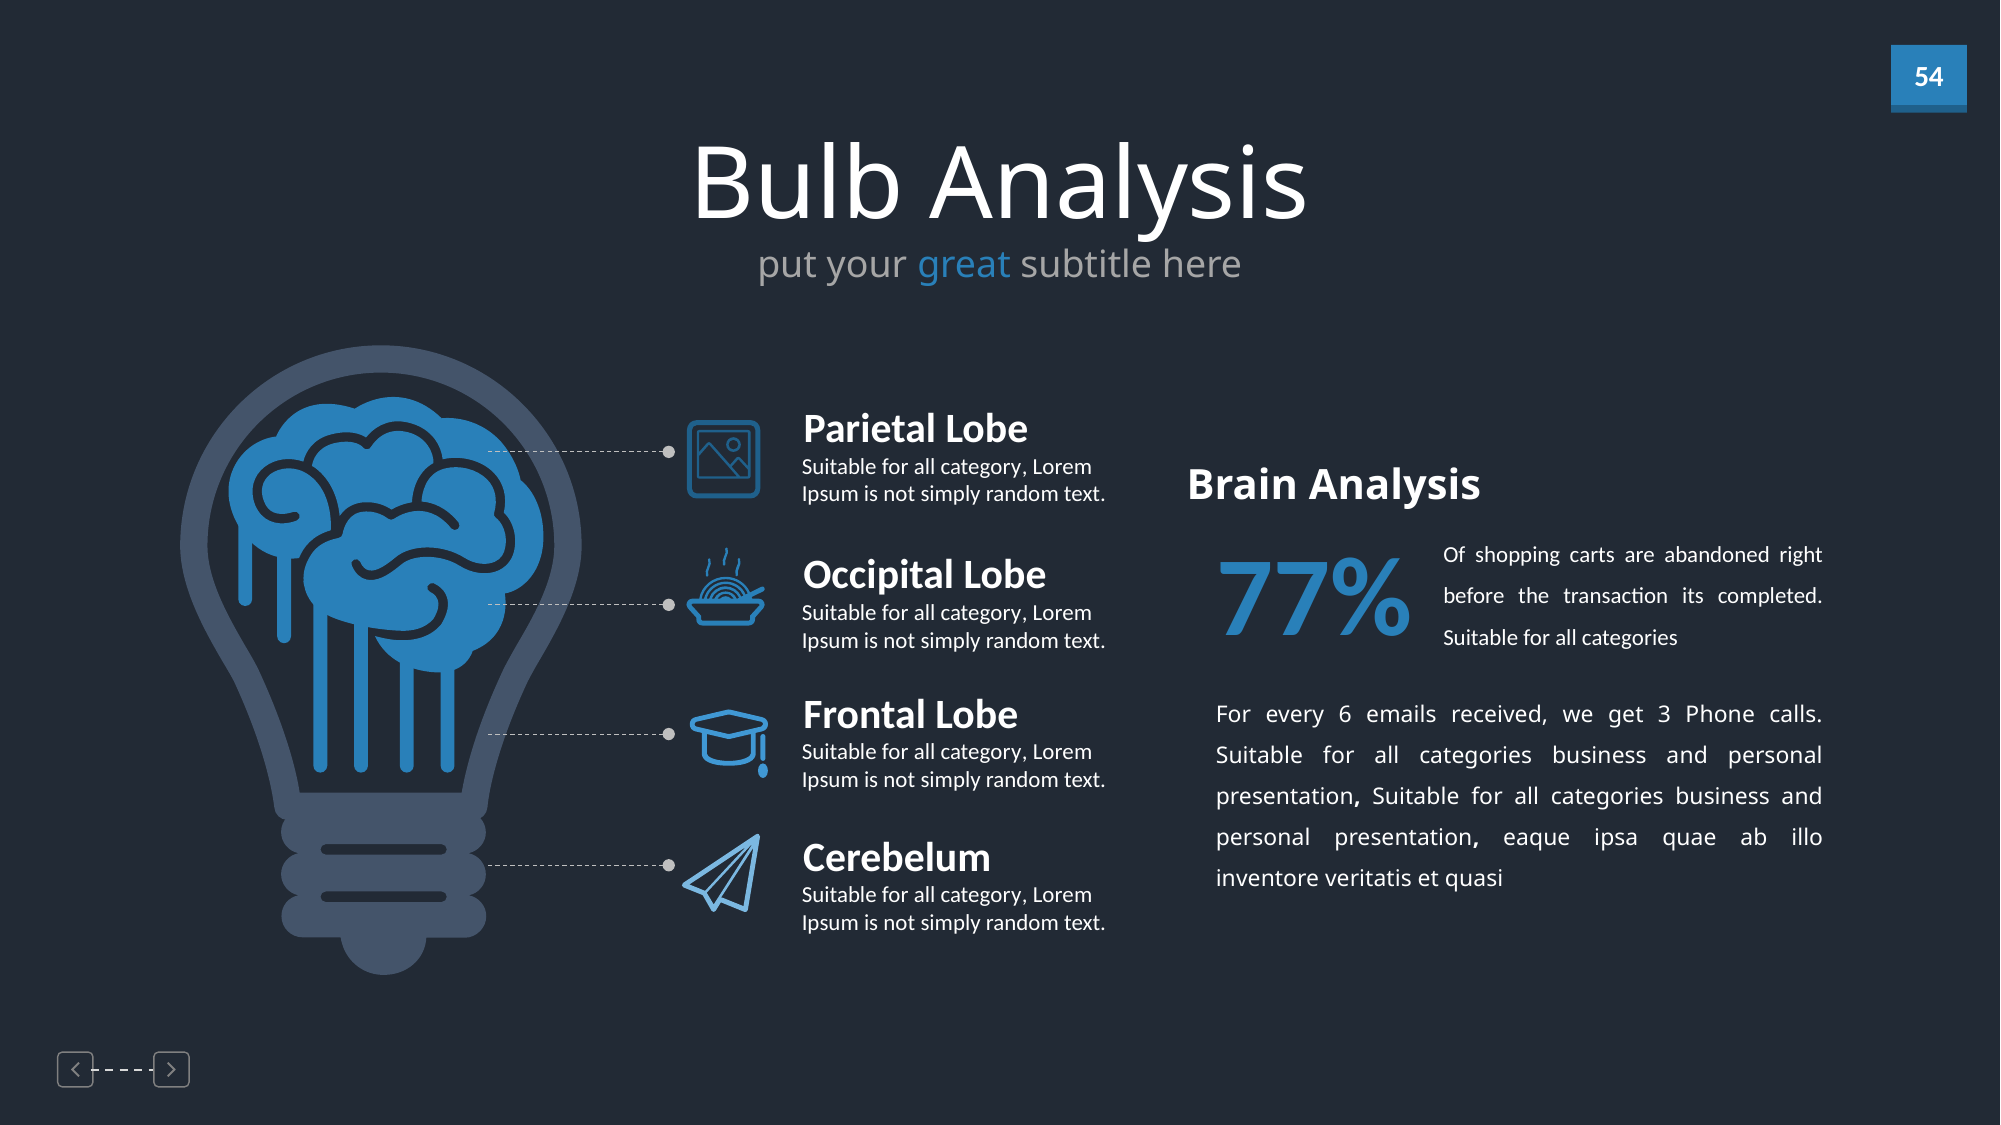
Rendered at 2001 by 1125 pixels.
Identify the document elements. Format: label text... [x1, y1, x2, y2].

text_box put your great subtitle here [742, 247, 1258, 293]
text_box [238, 515, 455, 773]
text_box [787, 393, 1155, 515]
text_box For every 6 emails received, we get 3 Phone calls. Suitable for all categories business and personal presentation, Suitable for all categories business and personal presentation, eaque ipsa quae ab illo inventore veritatis et quasi [1201, 678, 1839, 940]
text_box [180, 345, 582, 976]
text_box Bulb Analysis [675, 111, 1325, 247]
text_box Brain Analysis [1171, 450, 1496, 516]
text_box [486, 451, 669, 866]
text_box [787, 539, 1129, 662]
text_box 77% [1201, 515, 1428, 666]
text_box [681, 420, 768, 912]
text_box Of shopping carts are abandoned right before the transaction its completed. Suitable for all categories [1428, 518, 1839, 657]
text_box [787, 821, 1149, 944]
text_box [212, 376, 545, 674]
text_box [787, 679, 1149, 801]
